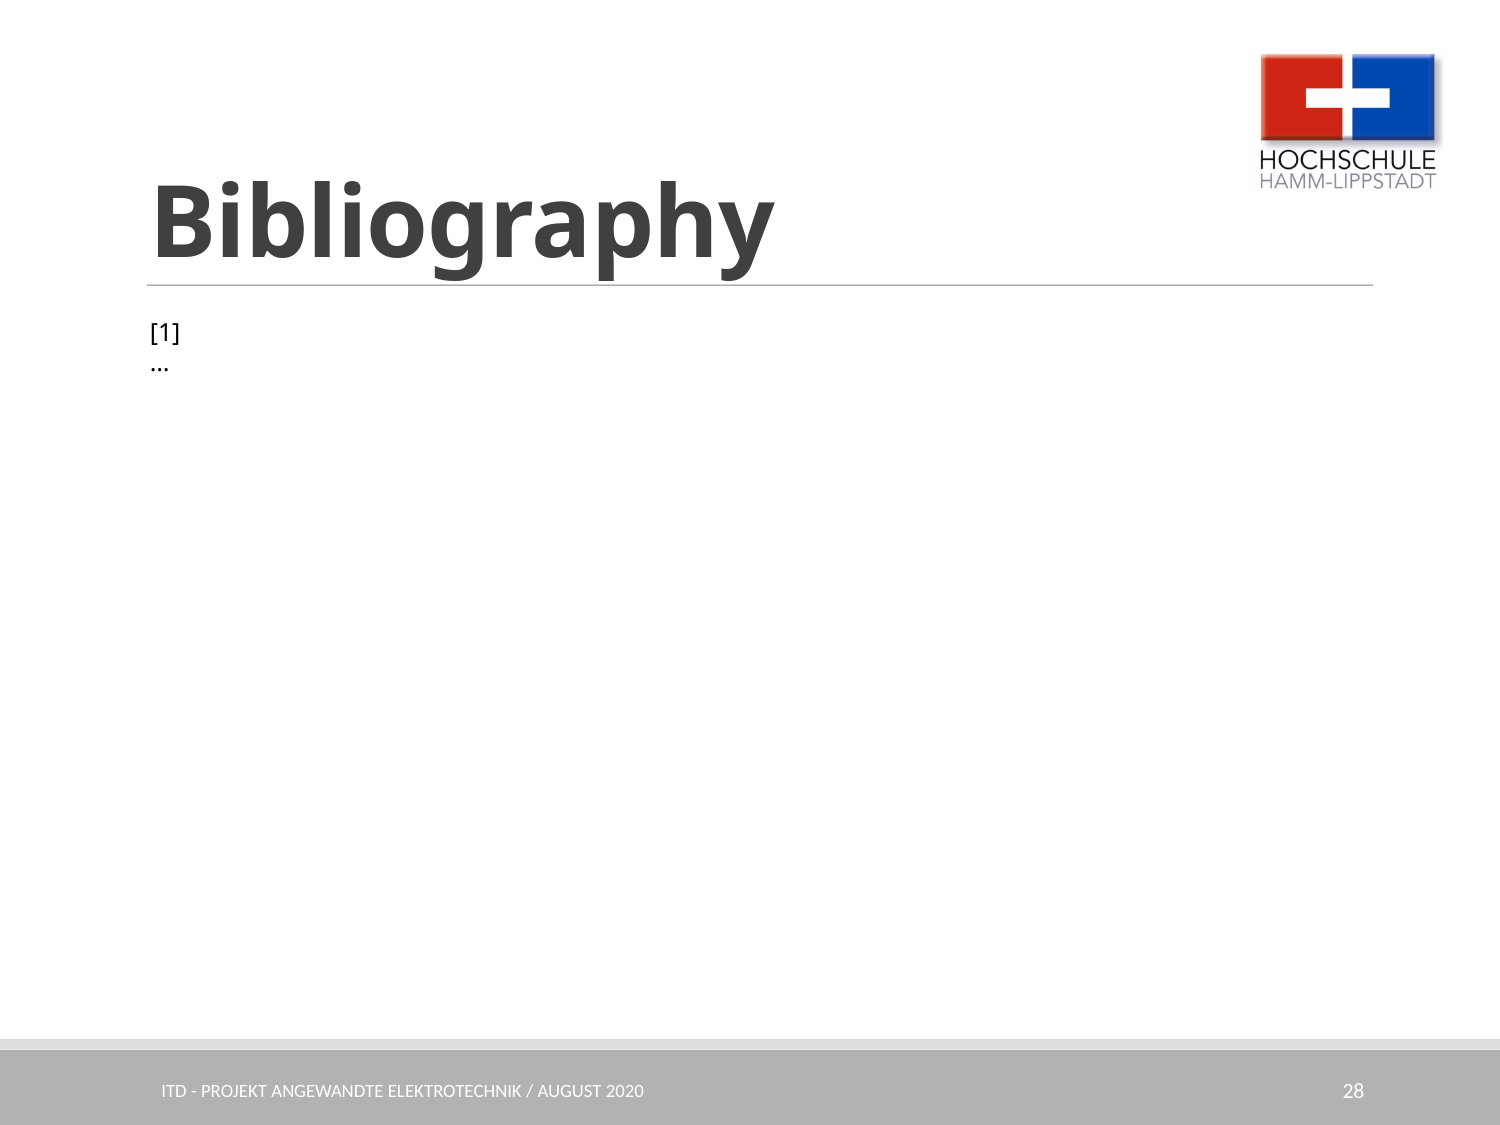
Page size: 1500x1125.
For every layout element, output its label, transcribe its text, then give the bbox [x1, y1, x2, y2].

picture [1373, 50, 1443, 192]
text_box 28 [1218, 1059, 1380, 1120]
text_box [1] … [134, 309, 1380, 384]
text_box ITD - Projekt angewandte Elektrotechnik / August 2020 [105, 1059, 700, 1120]
text_box Bibliography [134, 47, 1373, 285]
